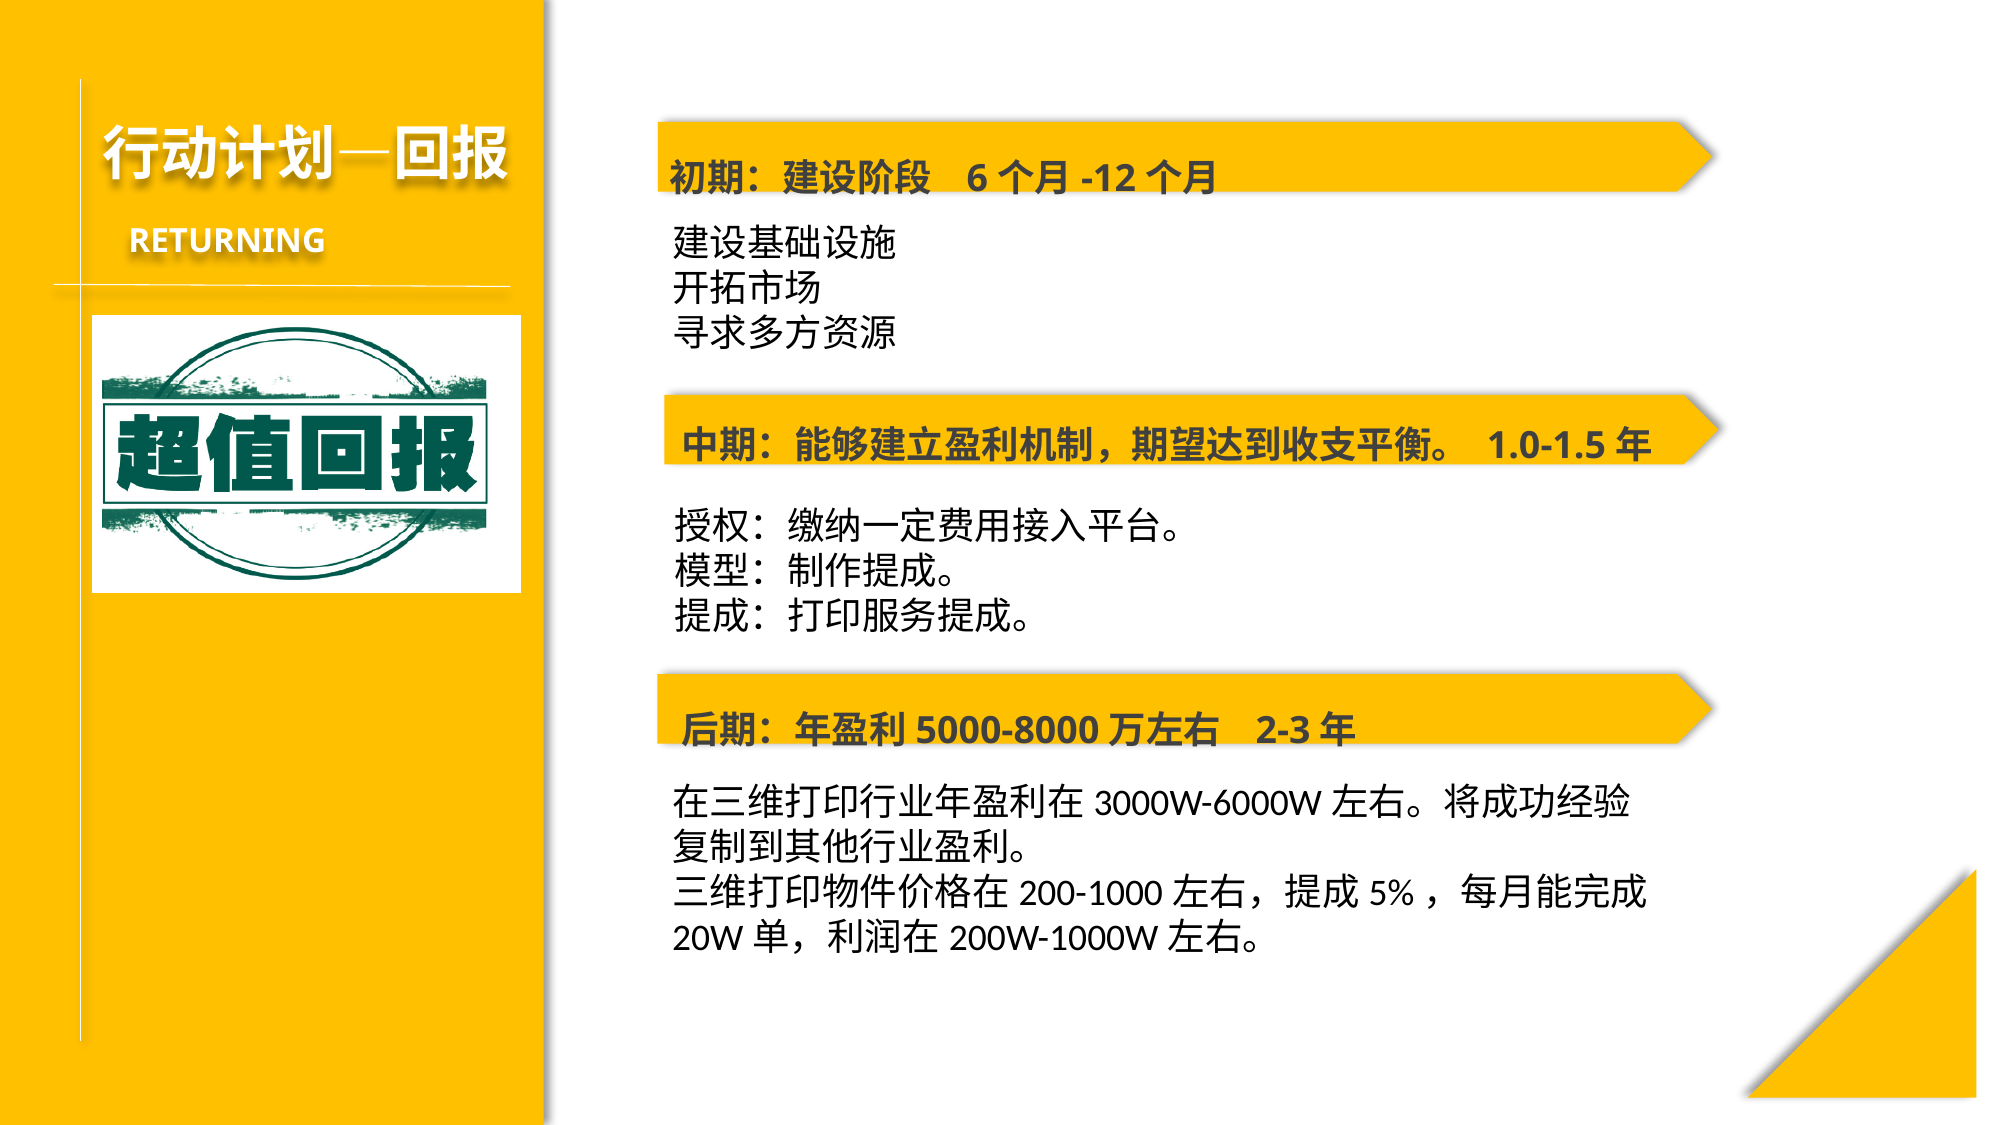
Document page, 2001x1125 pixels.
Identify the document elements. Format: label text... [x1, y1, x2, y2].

picture [92, 315, 521, 593]
text_box 授权：缴纳一定费用接入平台。 模型：制作提成。 提成：打印服务提成。 [584, 494, 1215, 644]
text_box [1668, 393, 1721, 466]
text_box 后期：年盈利5000-8000万左右 2-3年 [666, 644, 1372, 759]
text_box [656, 673, 666, 745]
text_box 中期：能够建立盈利机制，期望达到收支平衡。 1.0-1.5年 [667, 359, 1668, 473]
text_box [663, 393, 667, 466]
text_box [1372, 673, 1714, 745]
text_box RETURNING [113, 211, 342, 267]
text_box 建设基础设施 开拓市场 寻求多方资源 [657, 211, 1610, 362]
text_box [1745, 866, 1978, 1099]
text_box [0, 0, 545, 1125]
text_box 在三维打印行业年盈利在3000W-6000W左右。将成功经验复制到其他行业盈利。 三维打印物件价格在200-1000左右，提成5%，每月能完成20W单，利润在200W-1000W左右。 [657, 770, 1674, 966]
text_box [1235, 120, 1714, 193]
text_box 初期：建设阶段 6个月-12个月 [654, 92, 1235, 305]
text_box 行动计划—回报 [88, 108, 526, 194]
